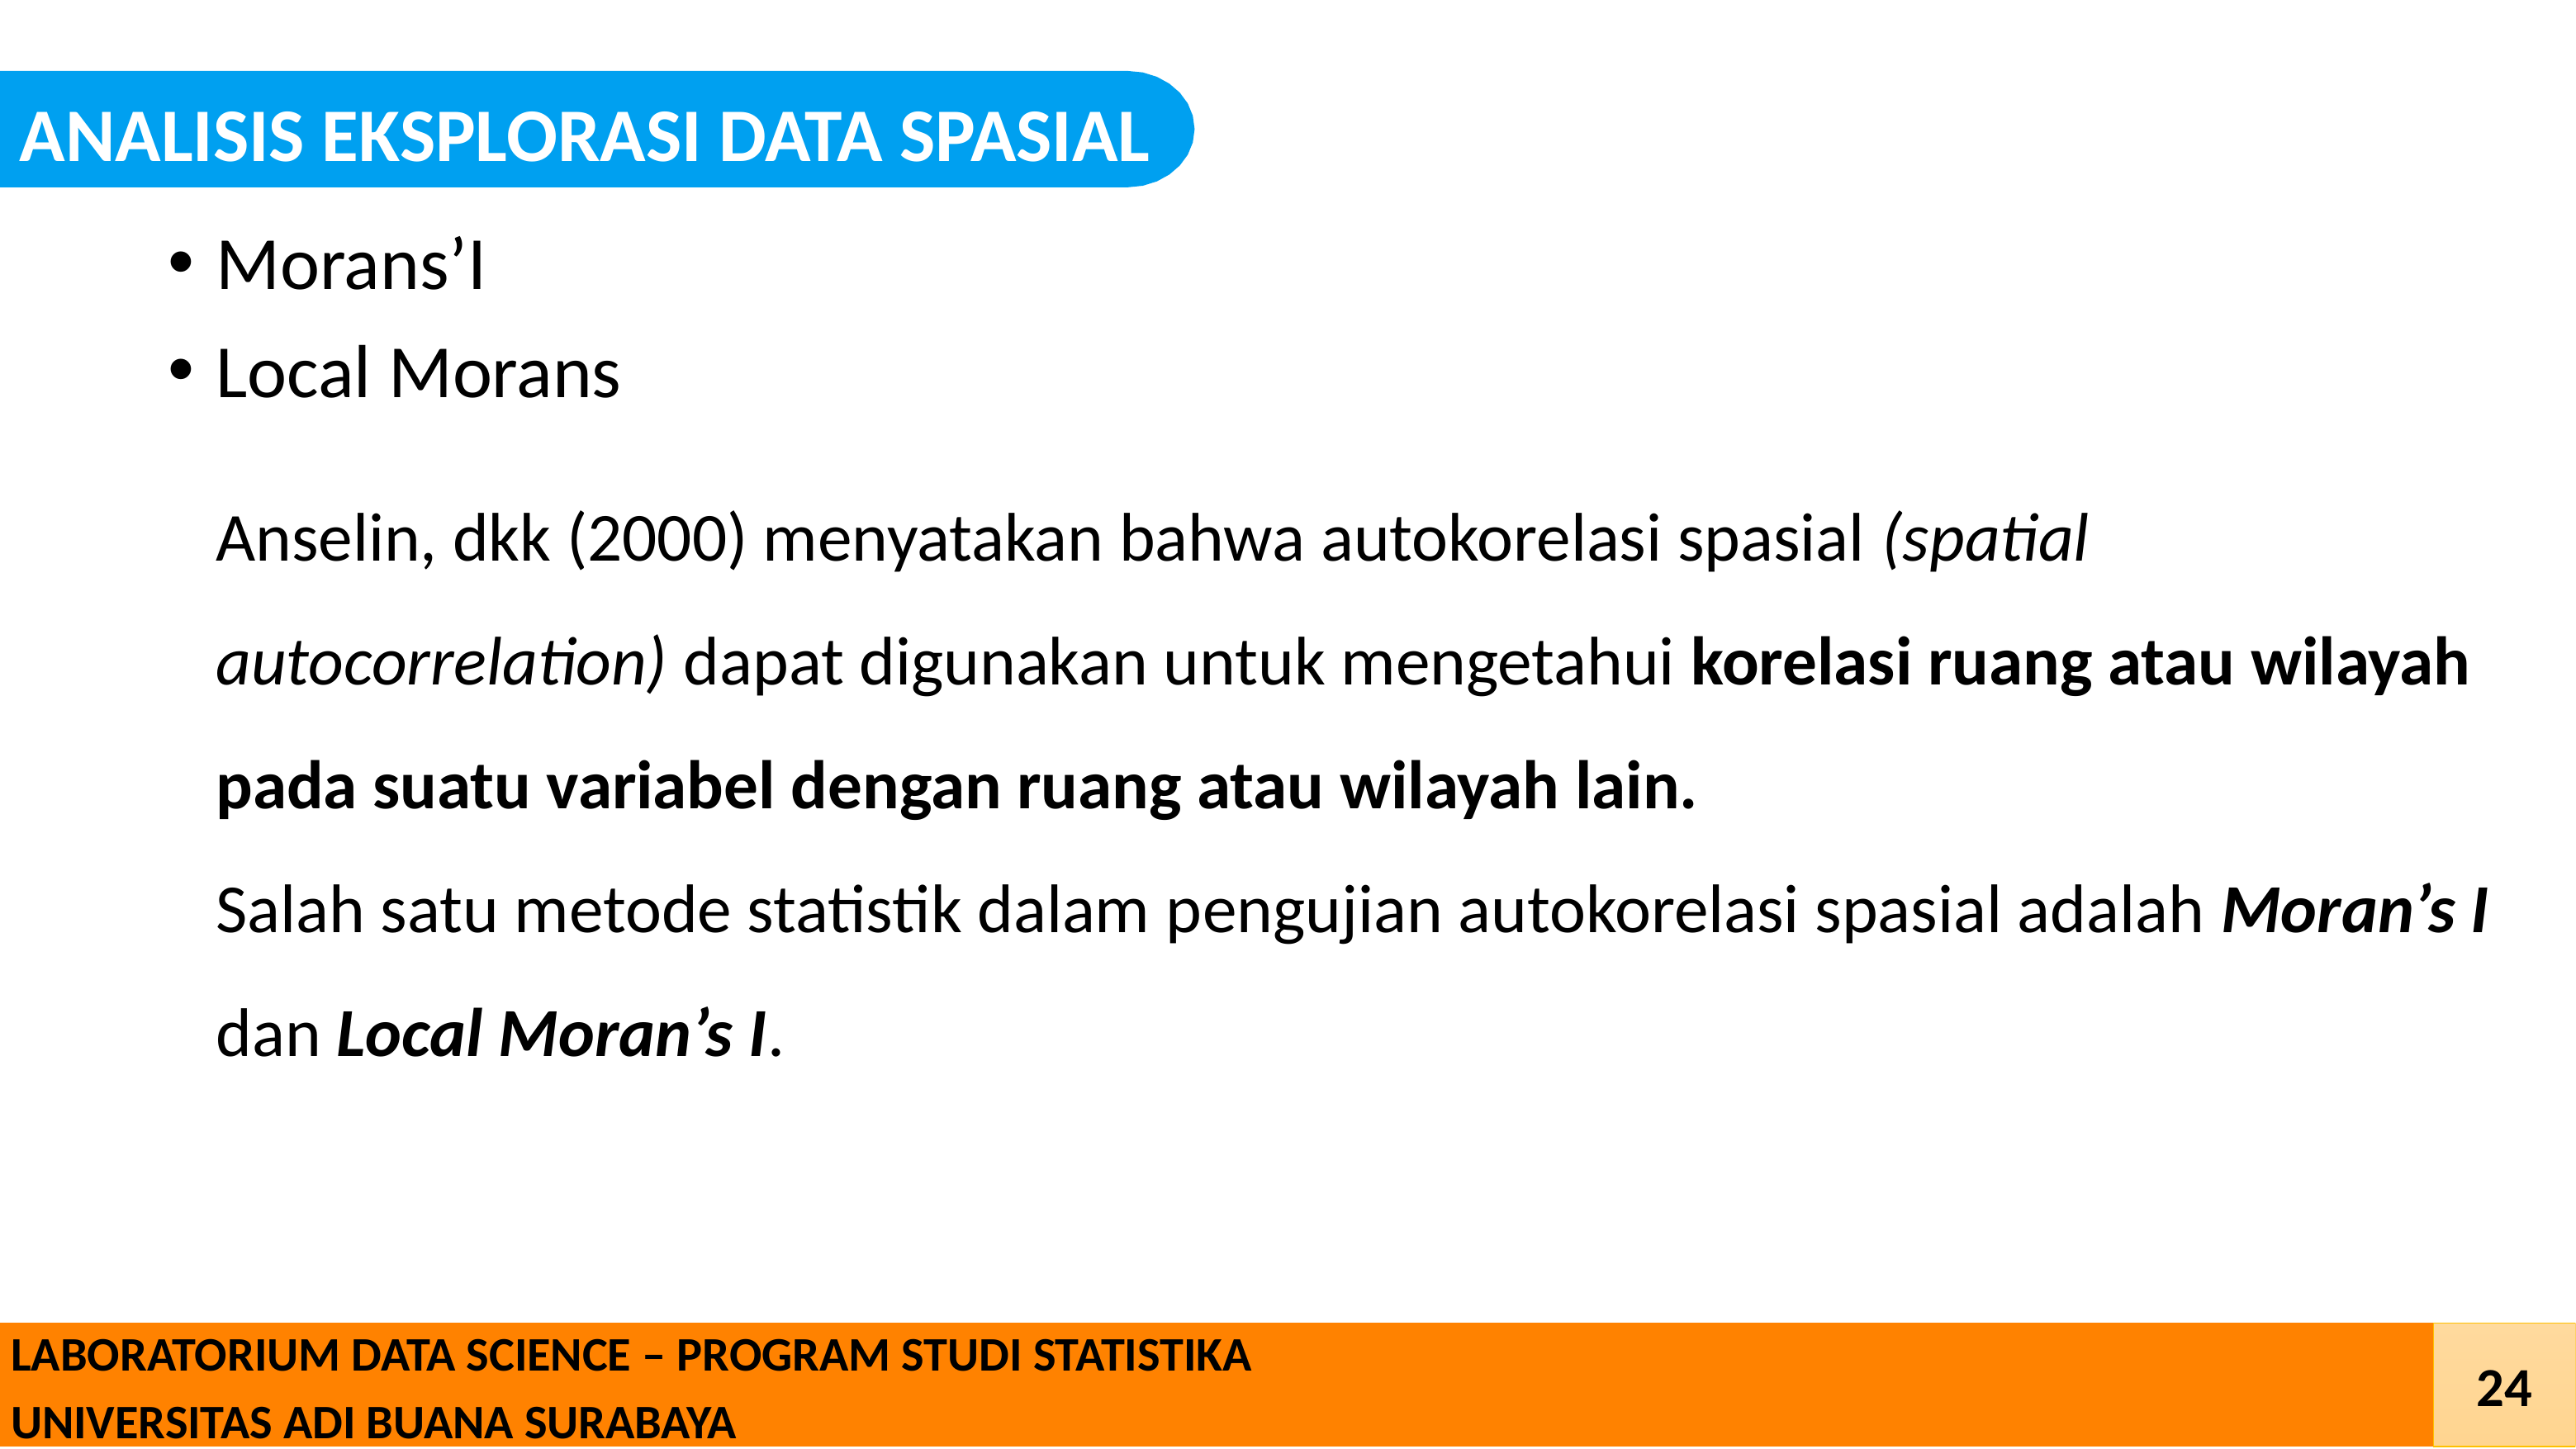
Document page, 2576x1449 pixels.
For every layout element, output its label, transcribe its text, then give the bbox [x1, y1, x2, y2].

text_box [0, 1323, 2576, 1447]
text_box Anselin, dkk (2000) menyatakan bahwa autokorelasi spasial (spatial autocorrelation) dapat digunakan untuk mengetahui korelasi ruang atau wilayah pada suatu variabel dengan ruang atau wilayah lain. Salah satu metode statistik dalam pengujian autokorelasi spasial adalah Moran’s I dan Local Moran’s I. [203, 444, 2507, 1077]
list Morans’I Local Morans [155, 218, 1250, 1138]
text_box [0, 70, 1169, 187]
text_box ANALISIS EKSPLORASI DATA SPASIAL [17, 83, 1236, 177]
